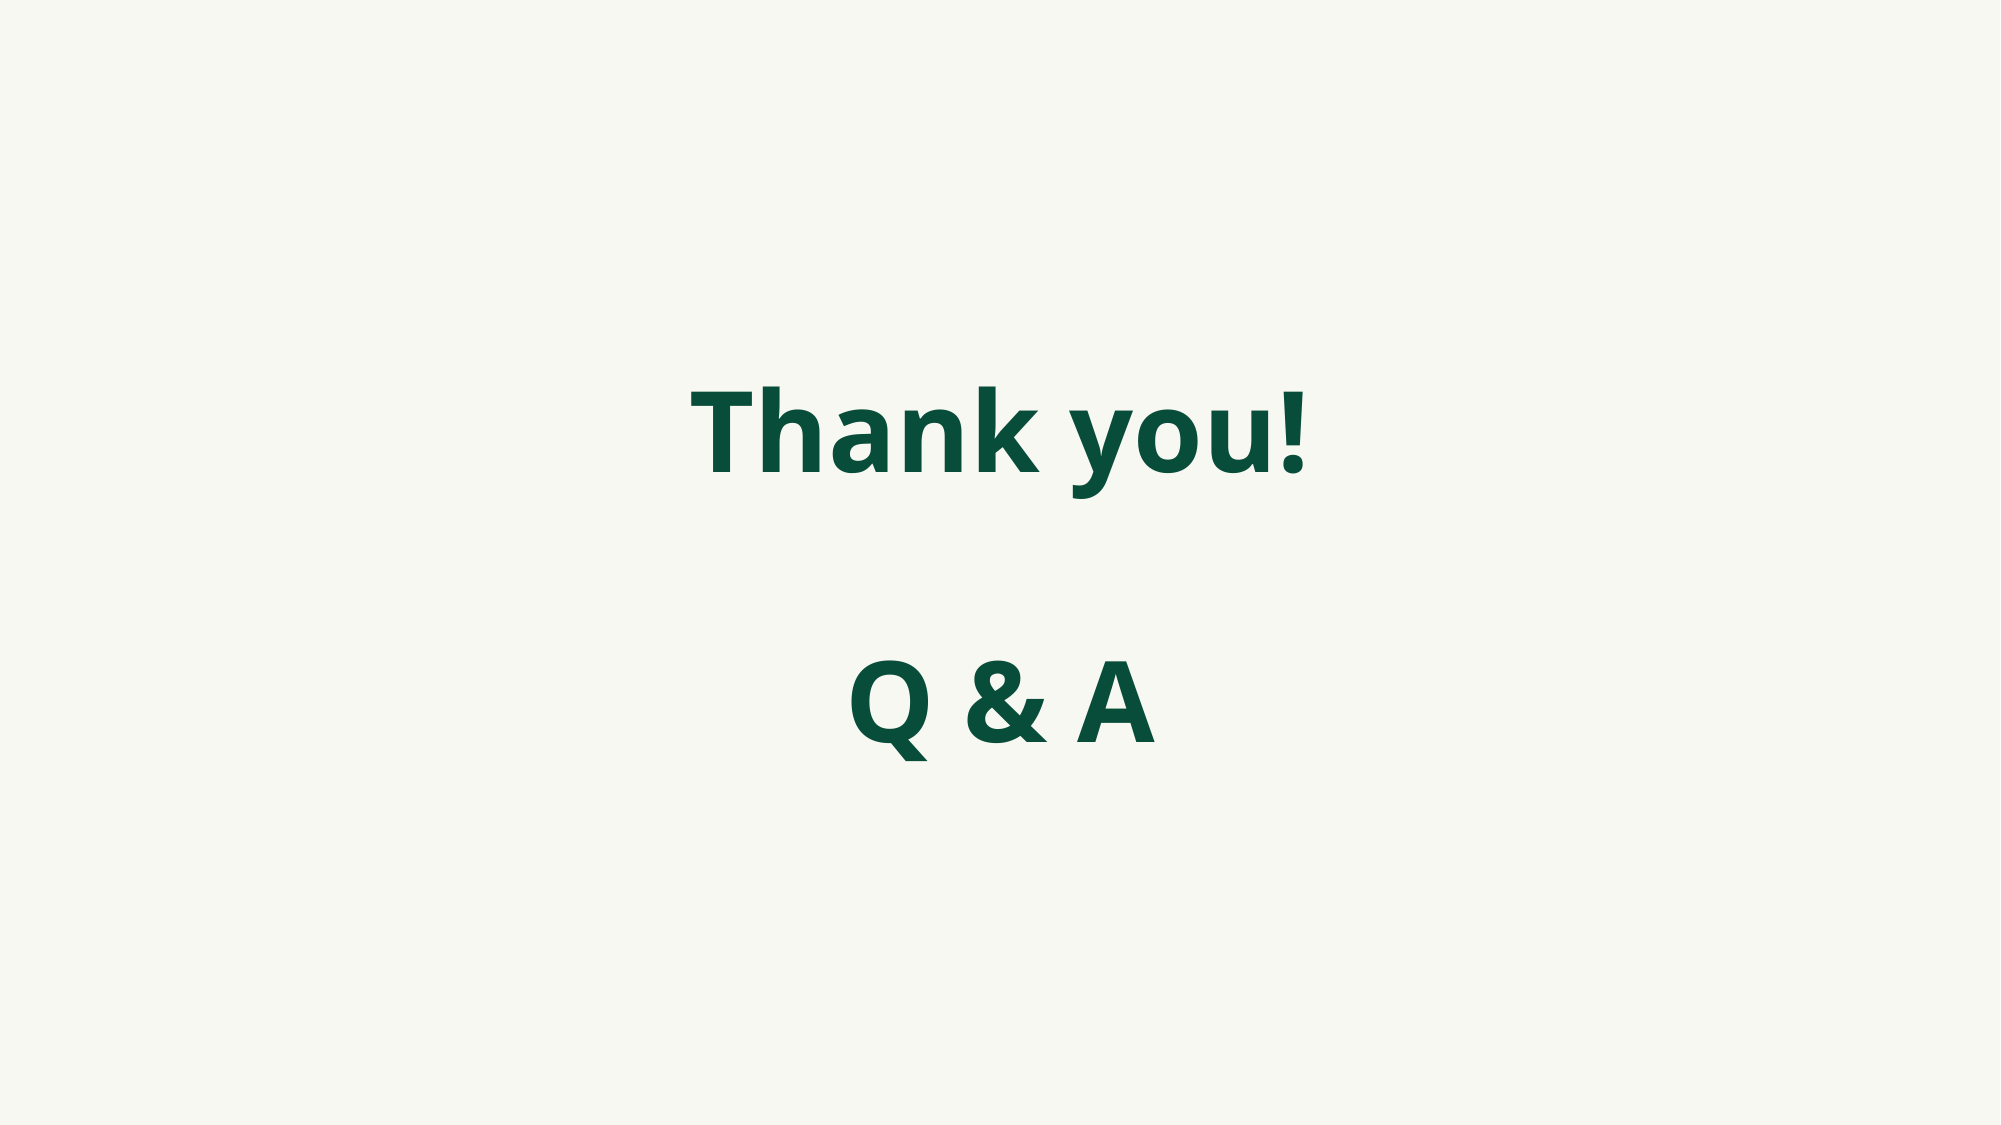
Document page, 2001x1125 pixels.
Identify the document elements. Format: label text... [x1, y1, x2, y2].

text_box Thank you! Q & A [0, 0, 2000, 1125]
